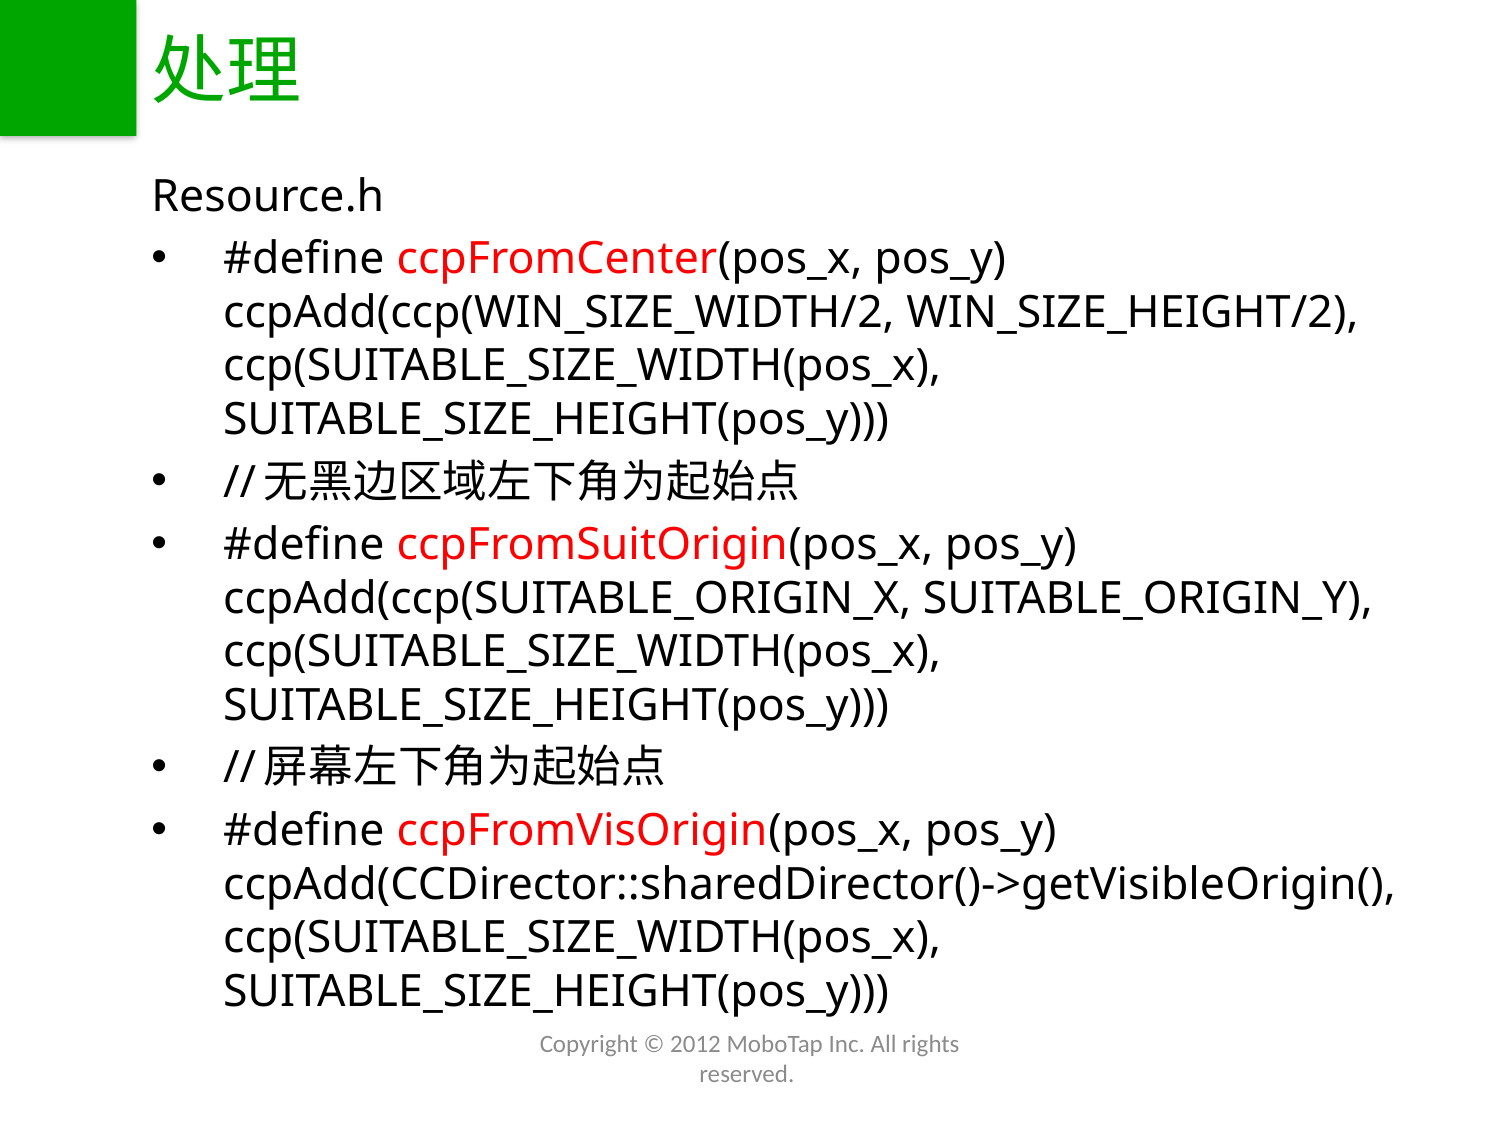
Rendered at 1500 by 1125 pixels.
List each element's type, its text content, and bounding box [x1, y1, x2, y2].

footer Copyright © 2012 MoboTap Inc. All rights reserved. [512, 1042, 988, 1103]
title 处理 [136, 0, 1424, 136]
list Resource.h #define ccpFromCenter(pos_x, pos_y) ccpAdd(ccp(WIN_SIZE_WIDTH/2, WIN_SIZE_HEIGHT/2), ccp(SUITABLE_SIZE_WIDTH(pos_x), SUITABLE_SIZE_HEIGHT(pos_y))) //无黑边区域左下角为起始点 #define ccpFromSuitOrigin(pos_x, pos_y) ccpAdd(ccp(SUITABLE_ORIGIN_X, SUITABLE_ORIGIN_Y), ccp(SUITABLE_SIZE_WIDTH(pos_x), SUITABLE_SIZE_HEIGHT(pos_y))) //屏幕左下角为起始点 #define ccpFromVisOrigin(pos_x, pos_y) ccpAdd(CCDirector::sharedDirector()->getVisibleOrigin(), ccp(SUITABLE_SIZE_WIDTH(pos_x), SUITABLE_SIZE_HEIGHT(pos_y))) [136, 158, 1425, 1024]
